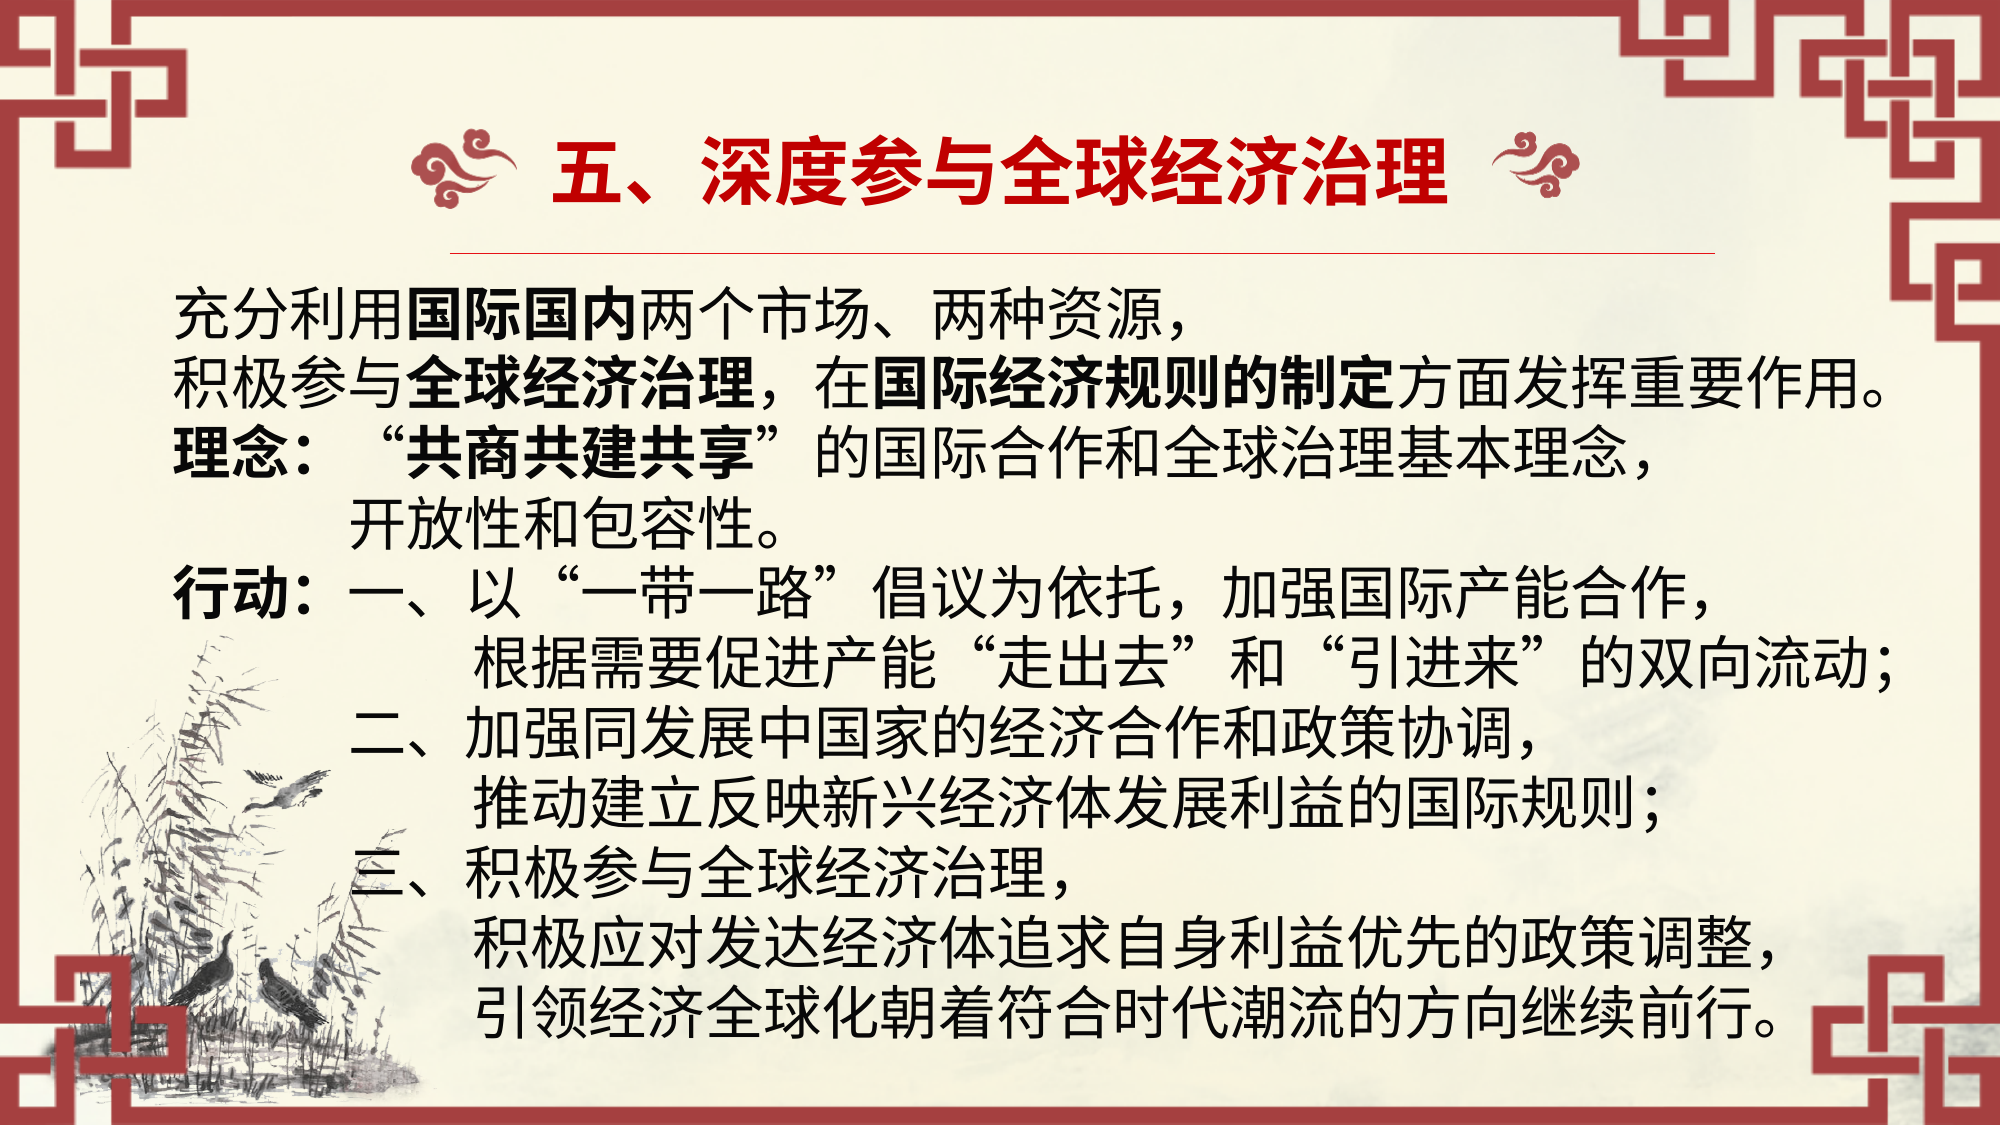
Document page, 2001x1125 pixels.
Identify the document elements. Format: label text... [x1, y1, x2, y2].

text_box 五、深度参与全球经济治理 [128, 117, 1872, 222]
text_box 充分利用国际国内两个市场、两种资源， 积极参与全球经济治理，在国际经济规则的制定方面发挥重要作用。 理念：“共商共建共享”的国际合作和全球治理基本理念， 开放性和包容性。 行动：一、以“一带一路”倡议为依托，加强国际产能合作， 根据需要促进产能“走出去”和“引进来”的双向流动； 二、加强同发展中国家的经济合作和政策协调， 推动建立反映新兴经济体发展利益的国际规则； 三、积极参与全球经济治理， 积极应对发达经济体追求自身利益优先的政策调整， 引领经济全球化朝着符合时代潮流的方向继续前行。 [91, 269, 1952, 1054]
